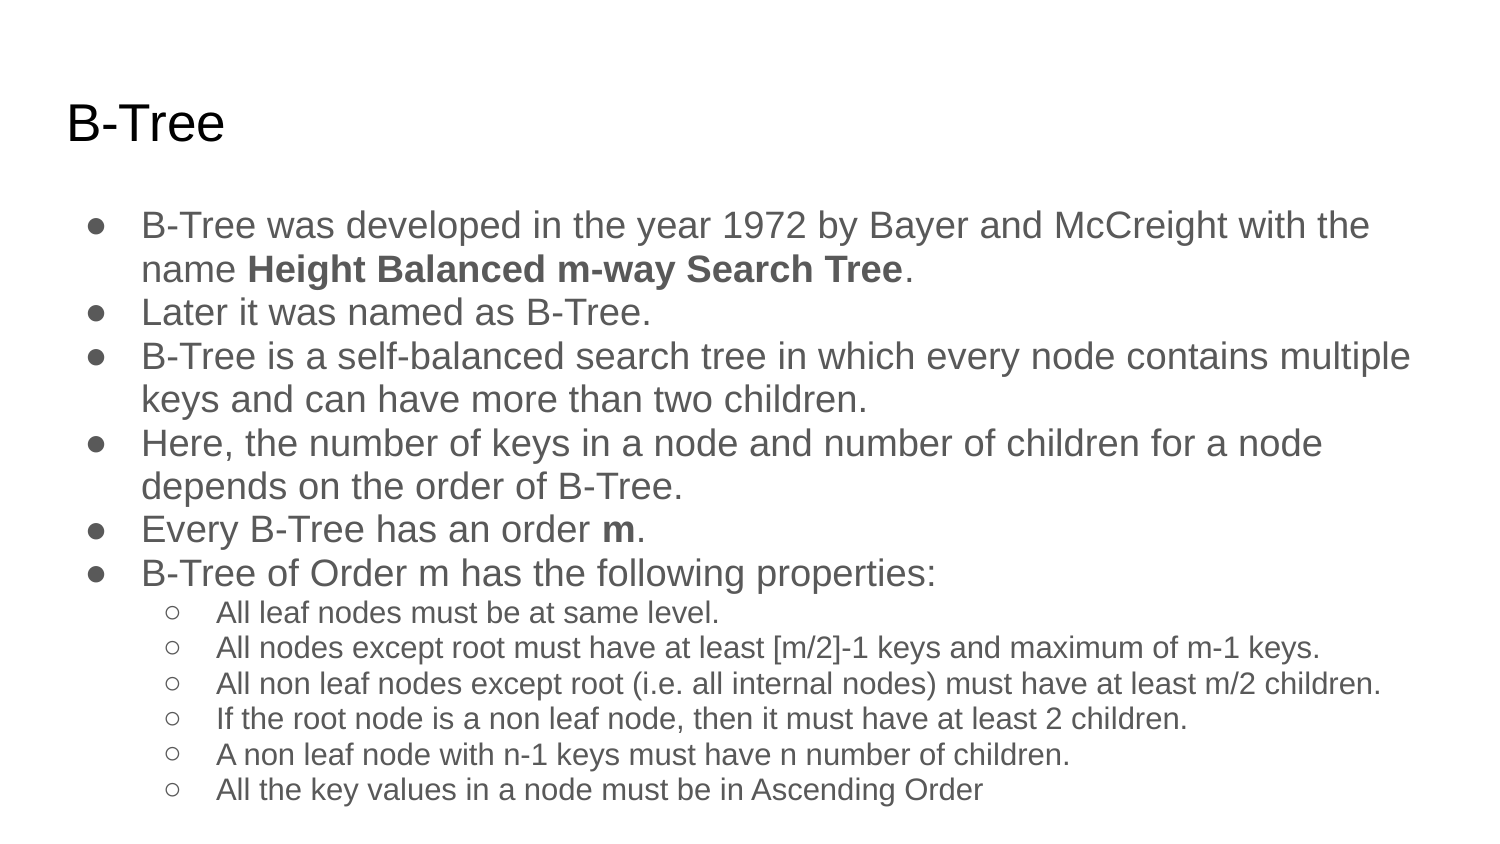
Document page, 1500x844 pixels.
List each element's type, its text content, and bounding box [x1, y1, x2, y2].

title B-Tree [51, 72, 1449, 167]
list B-Tree was developed in the year 1972 by Bayer and McCreight with the name Height Balanced m-way Search Tree. Later it was named as B-Tree. B-Tree is a self-balanced search tree in which every node contains multiple keys and can have more than two children. Here, the number of keys in a node and number of children for a node depends on the order of B-Tree. Every B-Tree has an order m. B-Tree of Order m has the following properties: All leaf nodes must be at same level. All nodes except root must have at least [m/2]-1 keys and maximum of m-1 keys. All non leaf nodes except root (i.e. all internal nodes) must have at least m/2 children. If the root node is a non leaf node, then it must have at least 2 children. A non leaf node with n-1 keys must have n number of children. All the key values in a node must be in Ascending Order [51, 189, 1449, 750]
